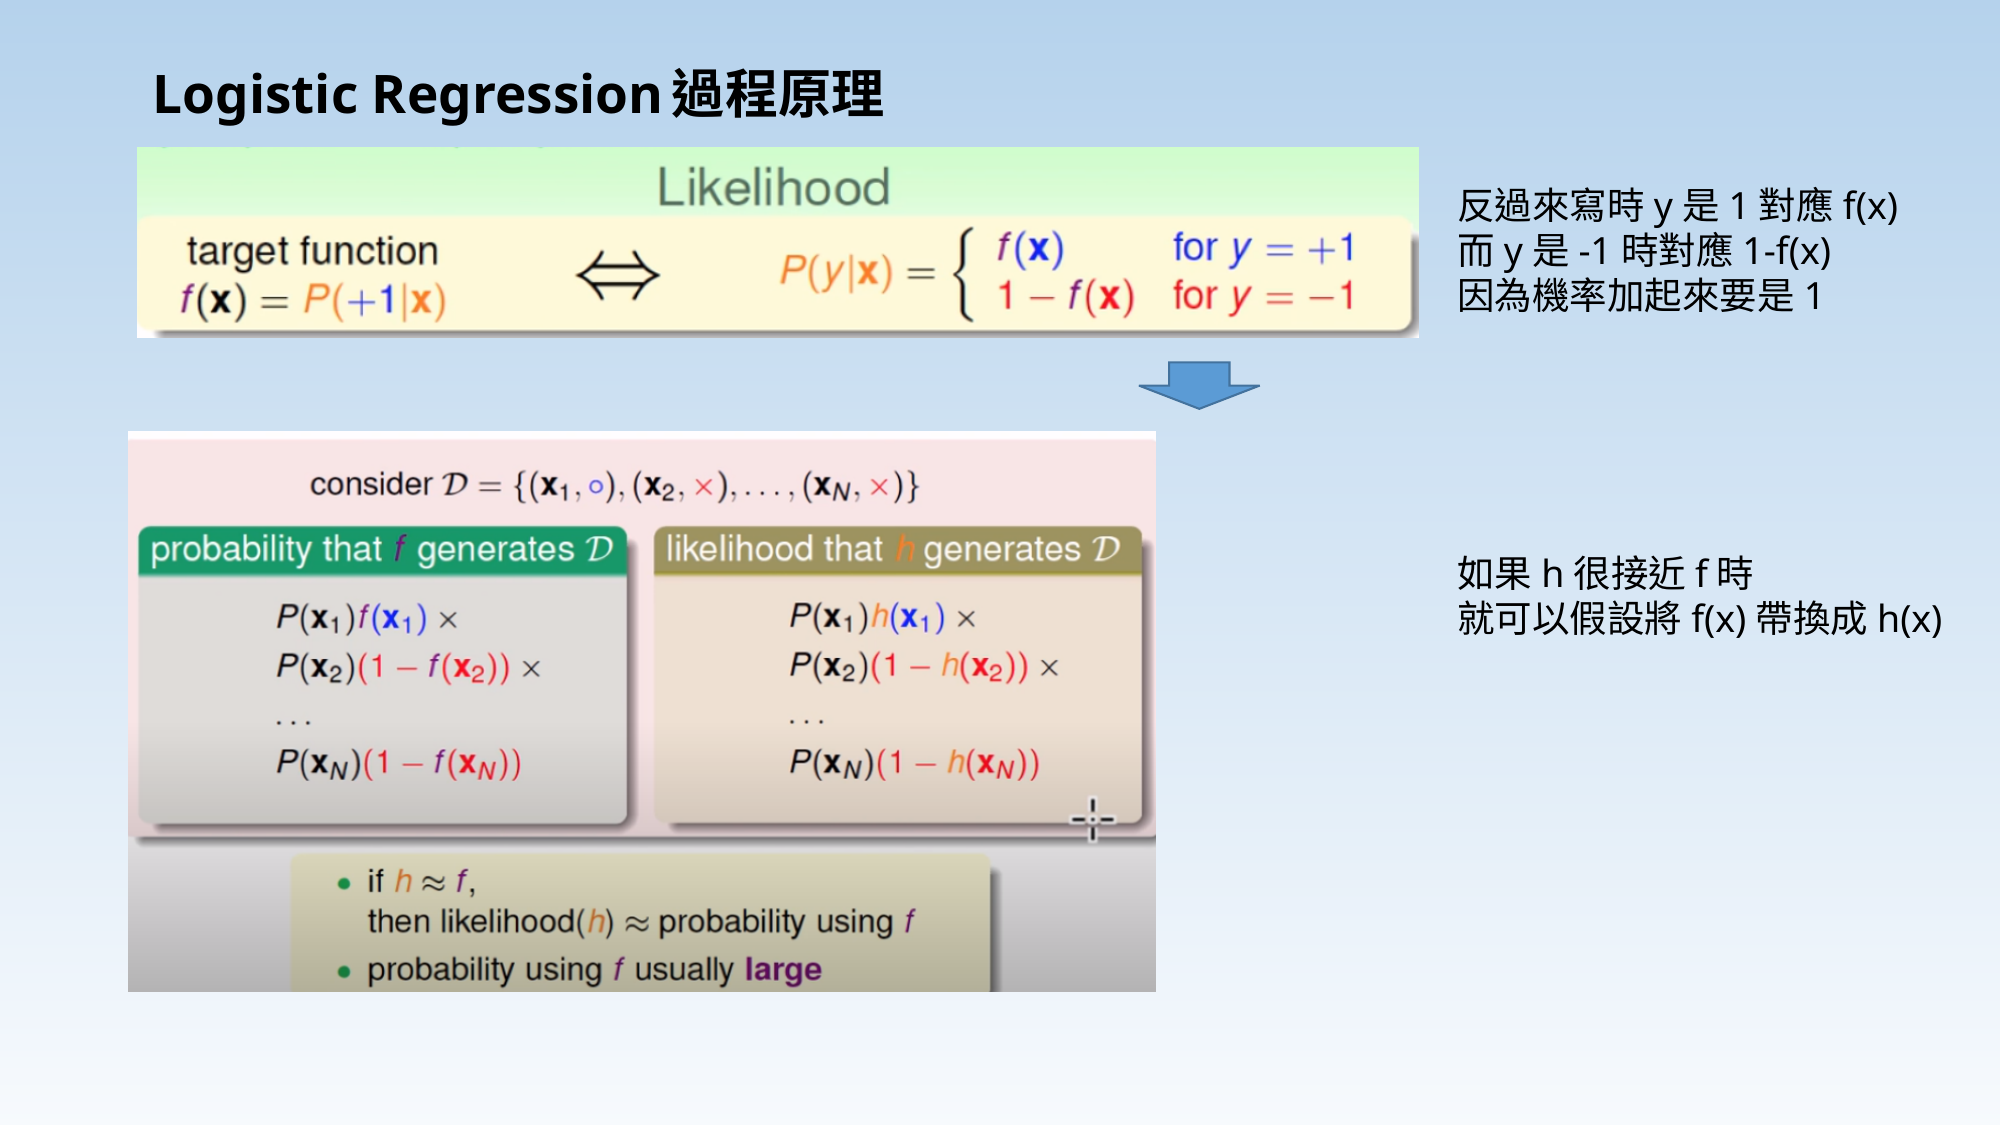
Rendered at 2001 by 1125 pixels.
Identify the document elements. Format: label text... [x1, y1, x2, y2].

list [137, 147, 1419, 338]
text_box 反過來寫時y是1對應f(x) 而y是-1時對應1-f(x) 因為機率加起來要是1 [1442, 174, 1937, 325]
text_box 如果h很接近f時 就可以假設將f(x)帶換成h(x) [1442, 542, 2000, 648]
text_box [1138, 361, 1261, 410]
title Logistic Regression過程原理 [137, 59, 1863, 134]
picture [128, 431, 1156, 992]
